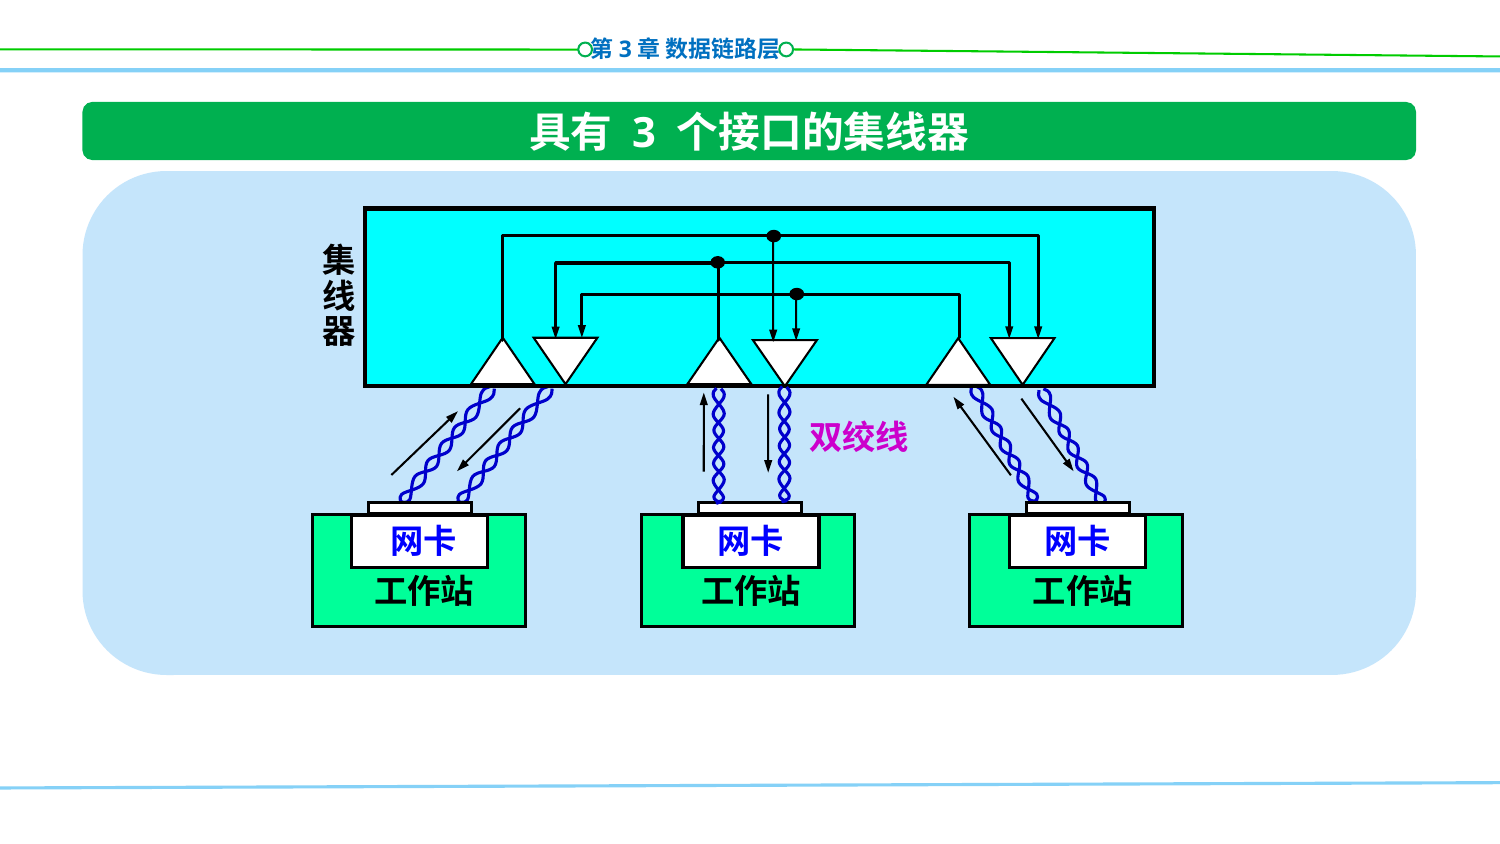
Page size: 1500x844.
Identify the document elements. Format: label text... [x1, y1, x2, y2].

text_box [82, 101, 514, 161]
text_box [306, 208, 1183, 627]
text_box [984, 101, 1417, 161]
text_box 具有 3 个接口的集线器 [514, 98, 984, 163]
text_box [80, 168, 1419, 678]
